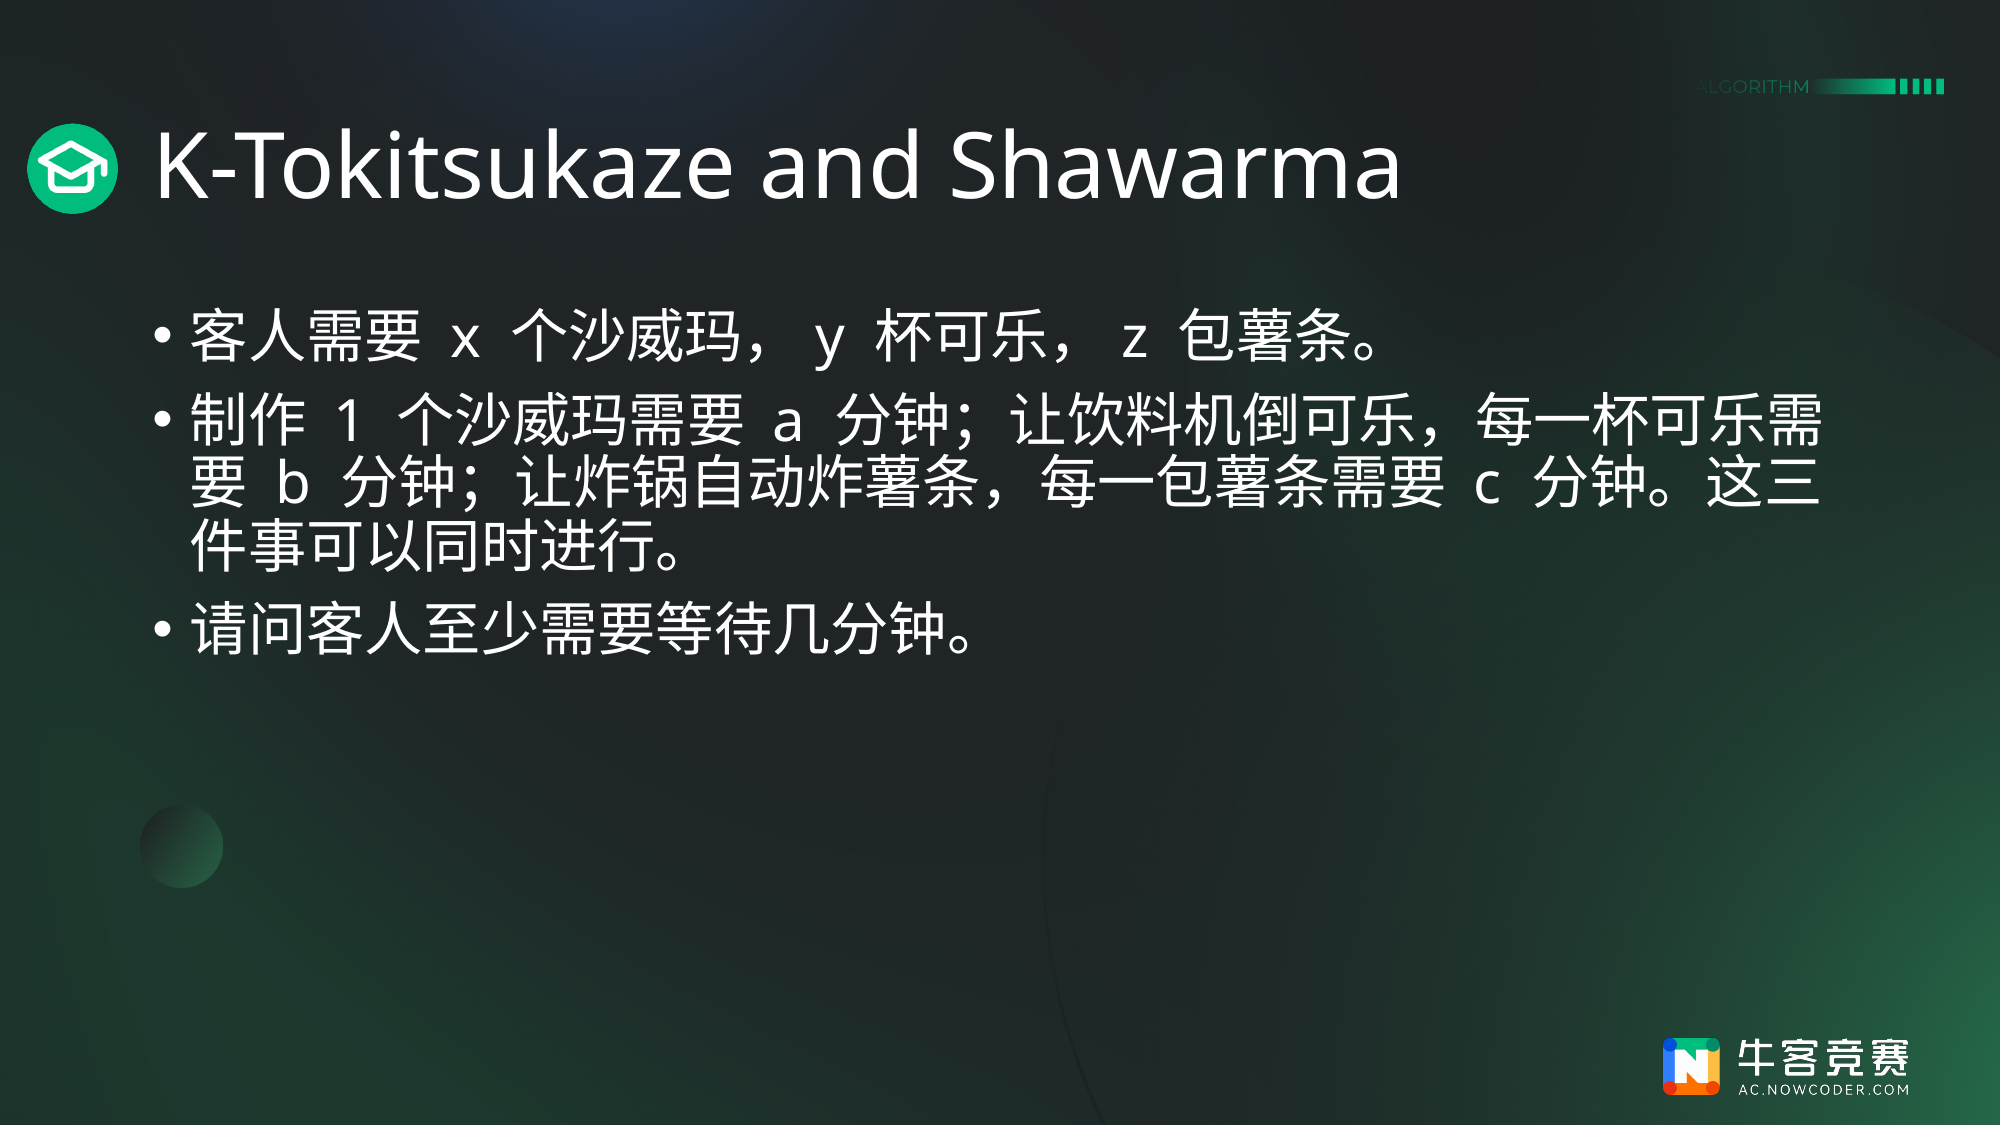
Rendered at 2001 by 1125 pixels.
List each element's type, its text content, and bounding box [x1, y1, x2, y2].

list 客人需要 x 个沙威玛，y 杯可乐，z 包薯条。 制作 1 个沙威玛需要 a 分钟；让饮料机倒可乐，每一杯可乐需要 b 分钟；让炸锅自动炸薯条，每一包薯条需要 c 分钟。这三件事可以同时进行。 请问客人至少需要等待几分钟。 [137, 299, 1863, 1014]
title K-Tokitsukaze and Shawarma [137, 59, 1863, 278]
picture [0, 0, 2000, 1125]
